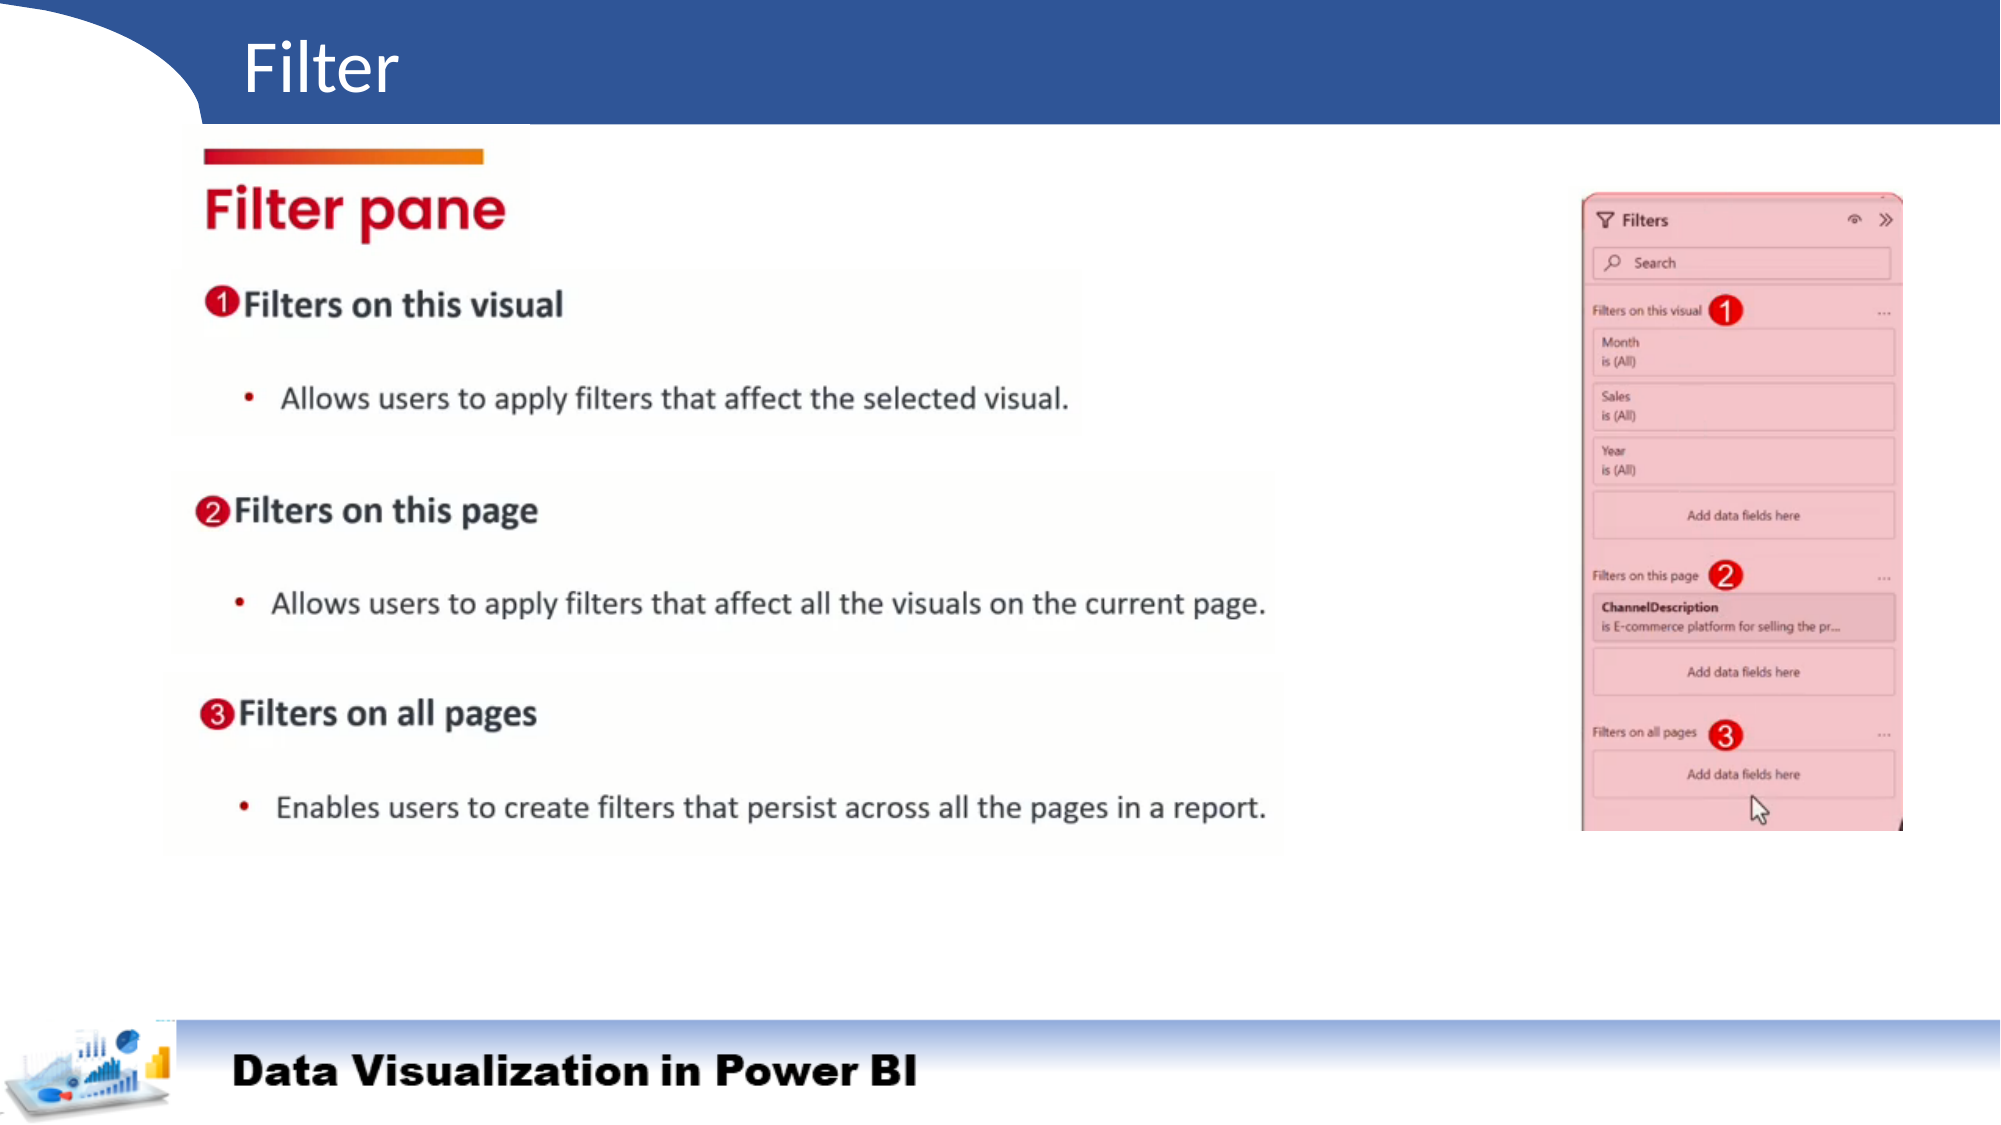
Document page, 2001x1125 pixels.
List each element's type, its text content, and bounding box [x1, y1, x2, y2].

picture [0, 0, 2001, 1125]
text_box Filter [0, 0, 2000, 126]
